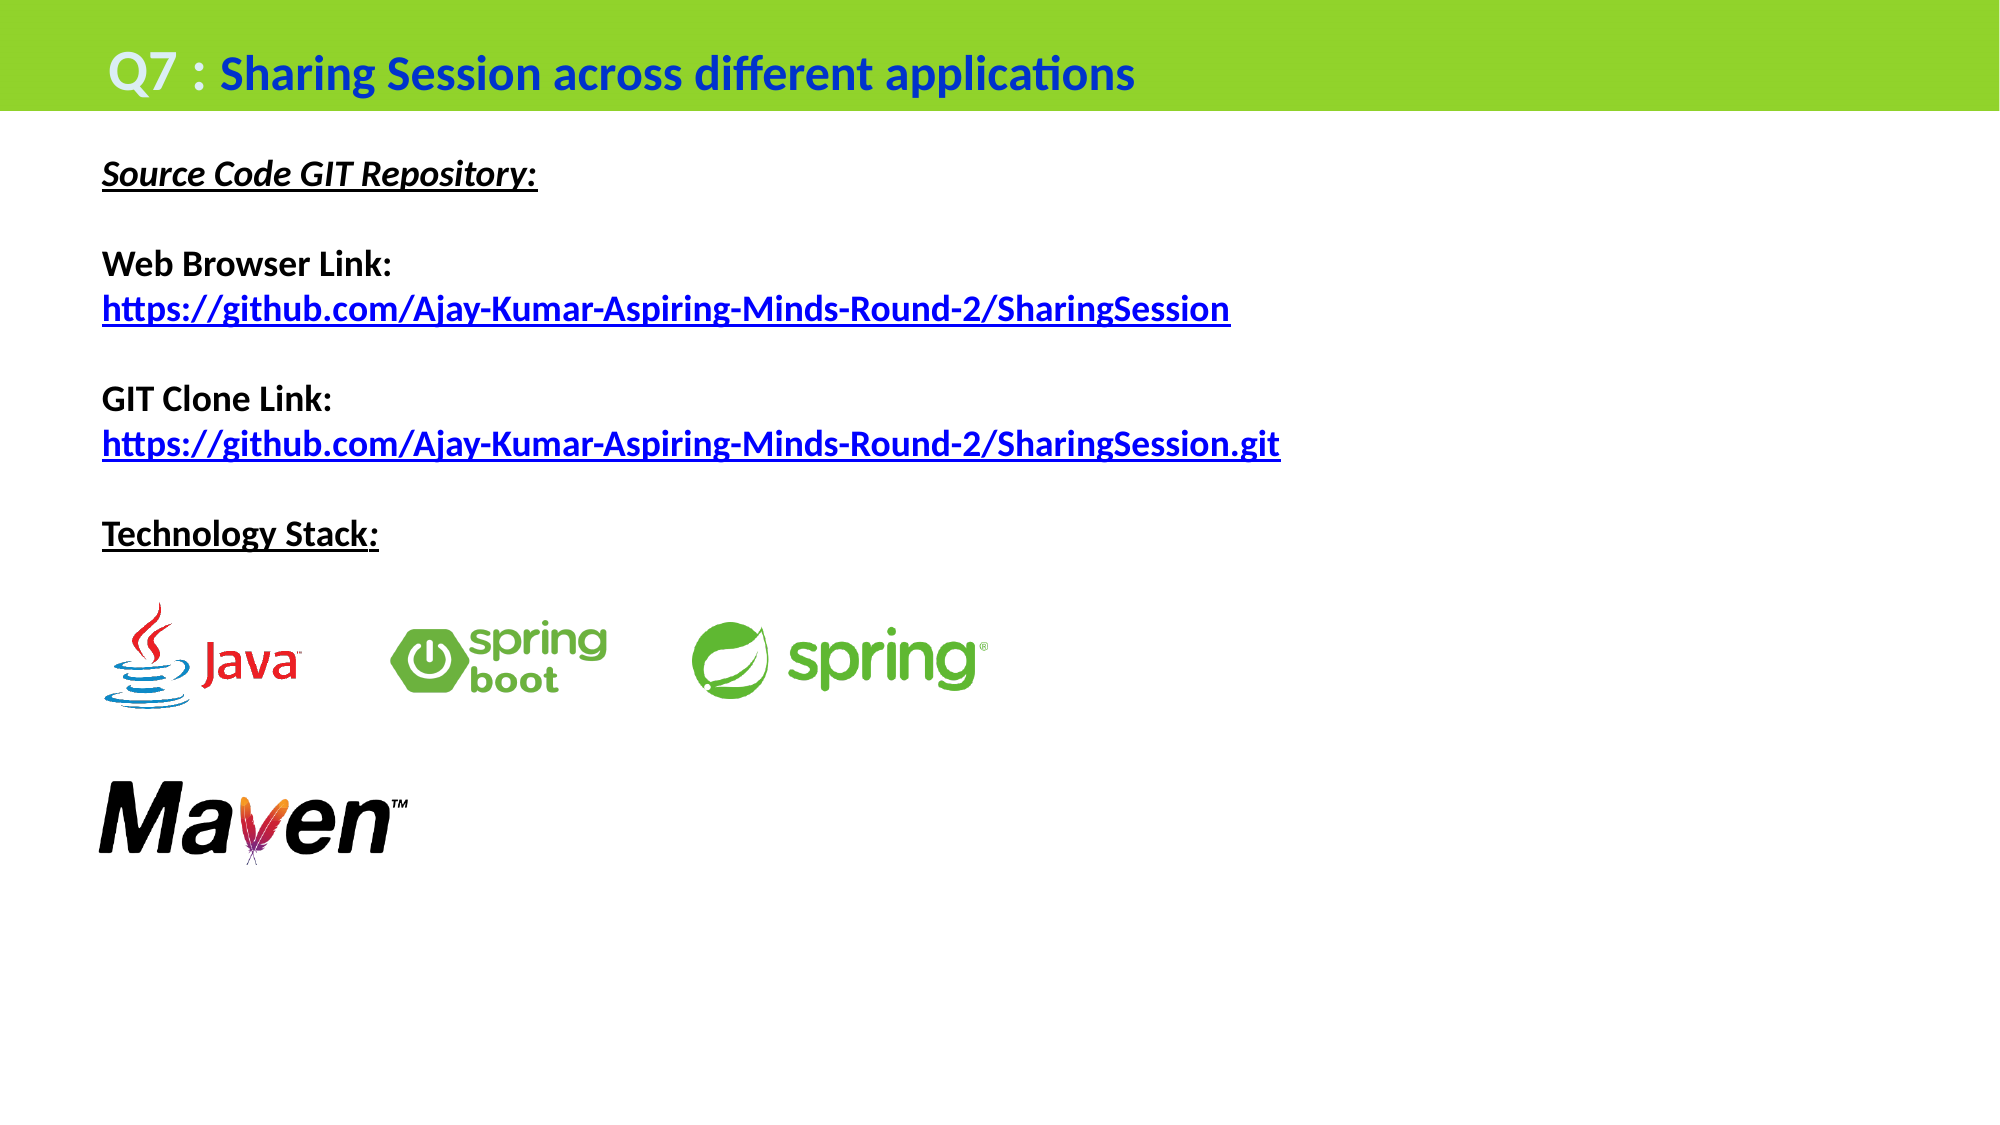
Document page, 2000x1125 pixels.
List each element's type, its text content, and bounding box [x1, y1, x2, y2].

picture [95, 599, 309, 710]
picture [388, 609, 610, 712]
picture [691, 622, 988, 699]
picture [0, 0, 2000, 112]
picture [92, 778, 410, 866]
text_box Source Code GIT Repository: Web Browser Link: https://github.com/Ajay-Kumar-Aspiring-Minds-Round-2/SharingSession GIT Clone Link: https://github.com/Ajay-Kumar-Aspiring-Minds-Round-2/SharingSession.git Technology Stack: [87, 141, 1888, 742]
